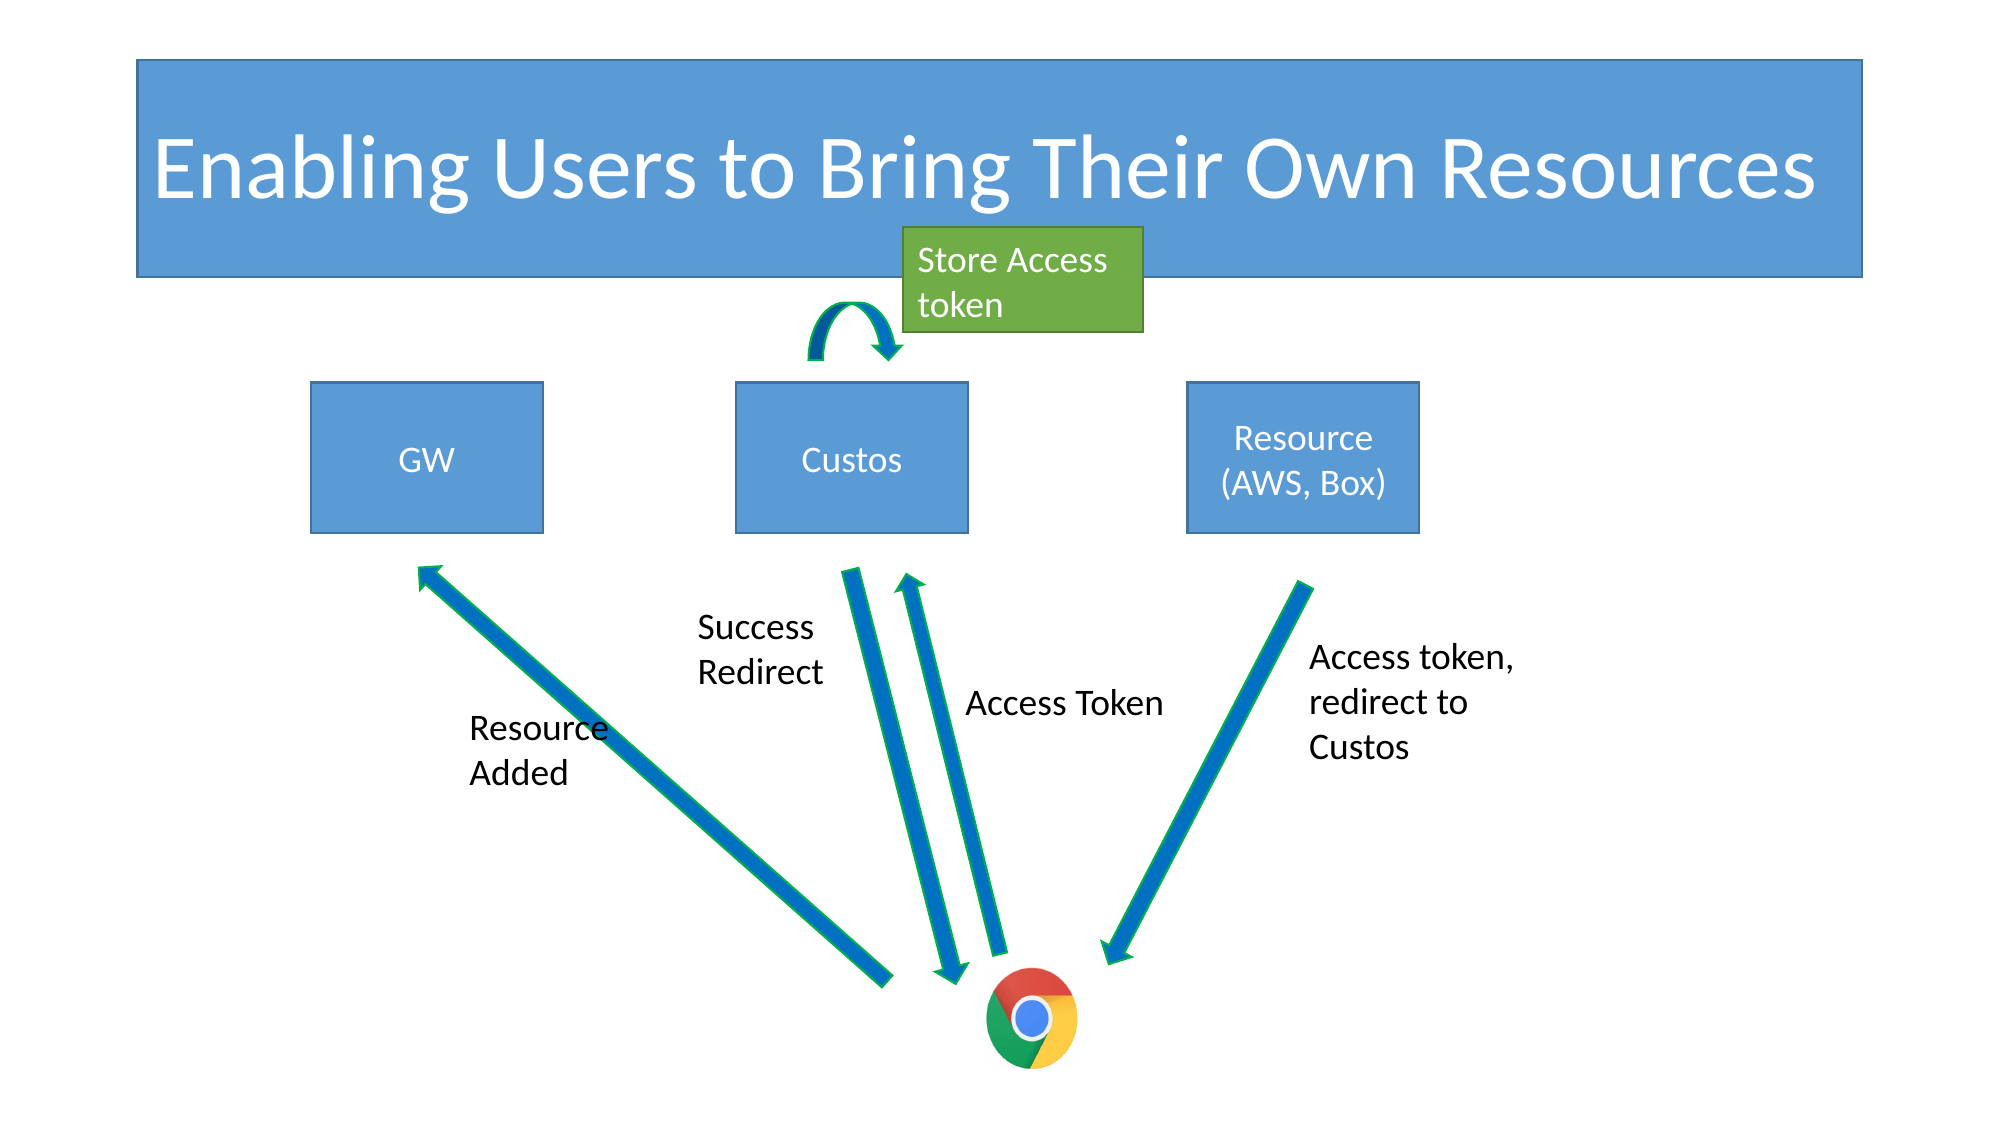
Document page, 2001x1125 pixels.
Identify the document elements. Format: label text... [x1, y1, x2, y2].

text_box Custos [735, 381, 969, 534]
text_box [808, 227, 1144, 360]
text_box Resource (AWS, Box) [1186, 381, 1420, 534]
text_box GW [310, 381, 544, 534]
picture [985, 966, 1079, 1069]
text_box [938, 568, 1181, 960]
title Enabling Users to Bring Their Own Resources [136, 59, 1863, 278]
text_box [679, 563, 920, 695]
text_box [679, 802, 920, 991]
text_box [340, 695, 966, 802]
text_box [1190, 560, 1540, 989]
